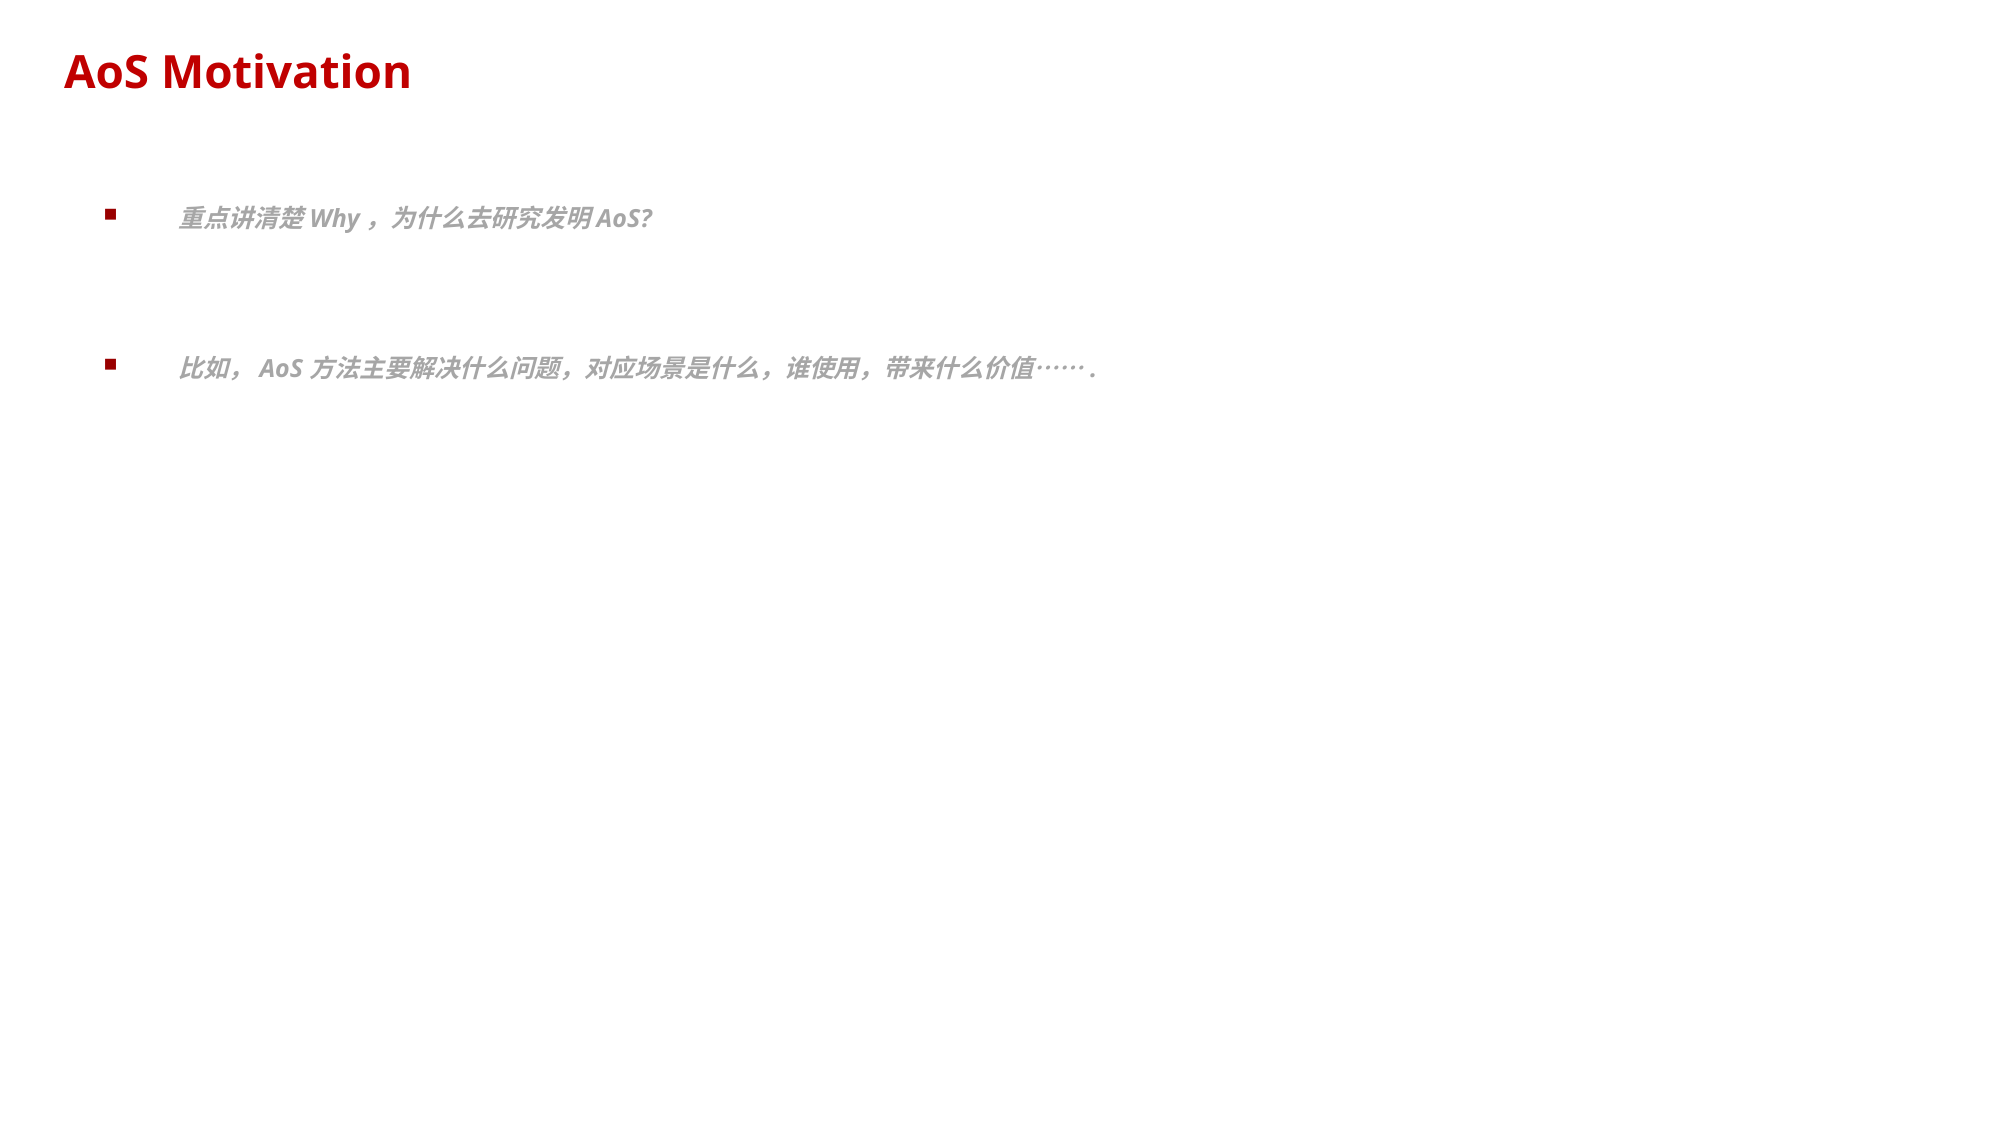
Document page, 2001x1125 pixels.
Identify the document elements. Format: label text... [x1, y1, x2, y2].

title AoS Motivation [44, 35, 1846, 113]
text_box 重点讲清楚Why，为什么去研究发明AoS? 比如，AoS方法主要解决什么问题，对应场景是什么，谁使用，带来什么价值……. [88, 179, 1916, 643]
